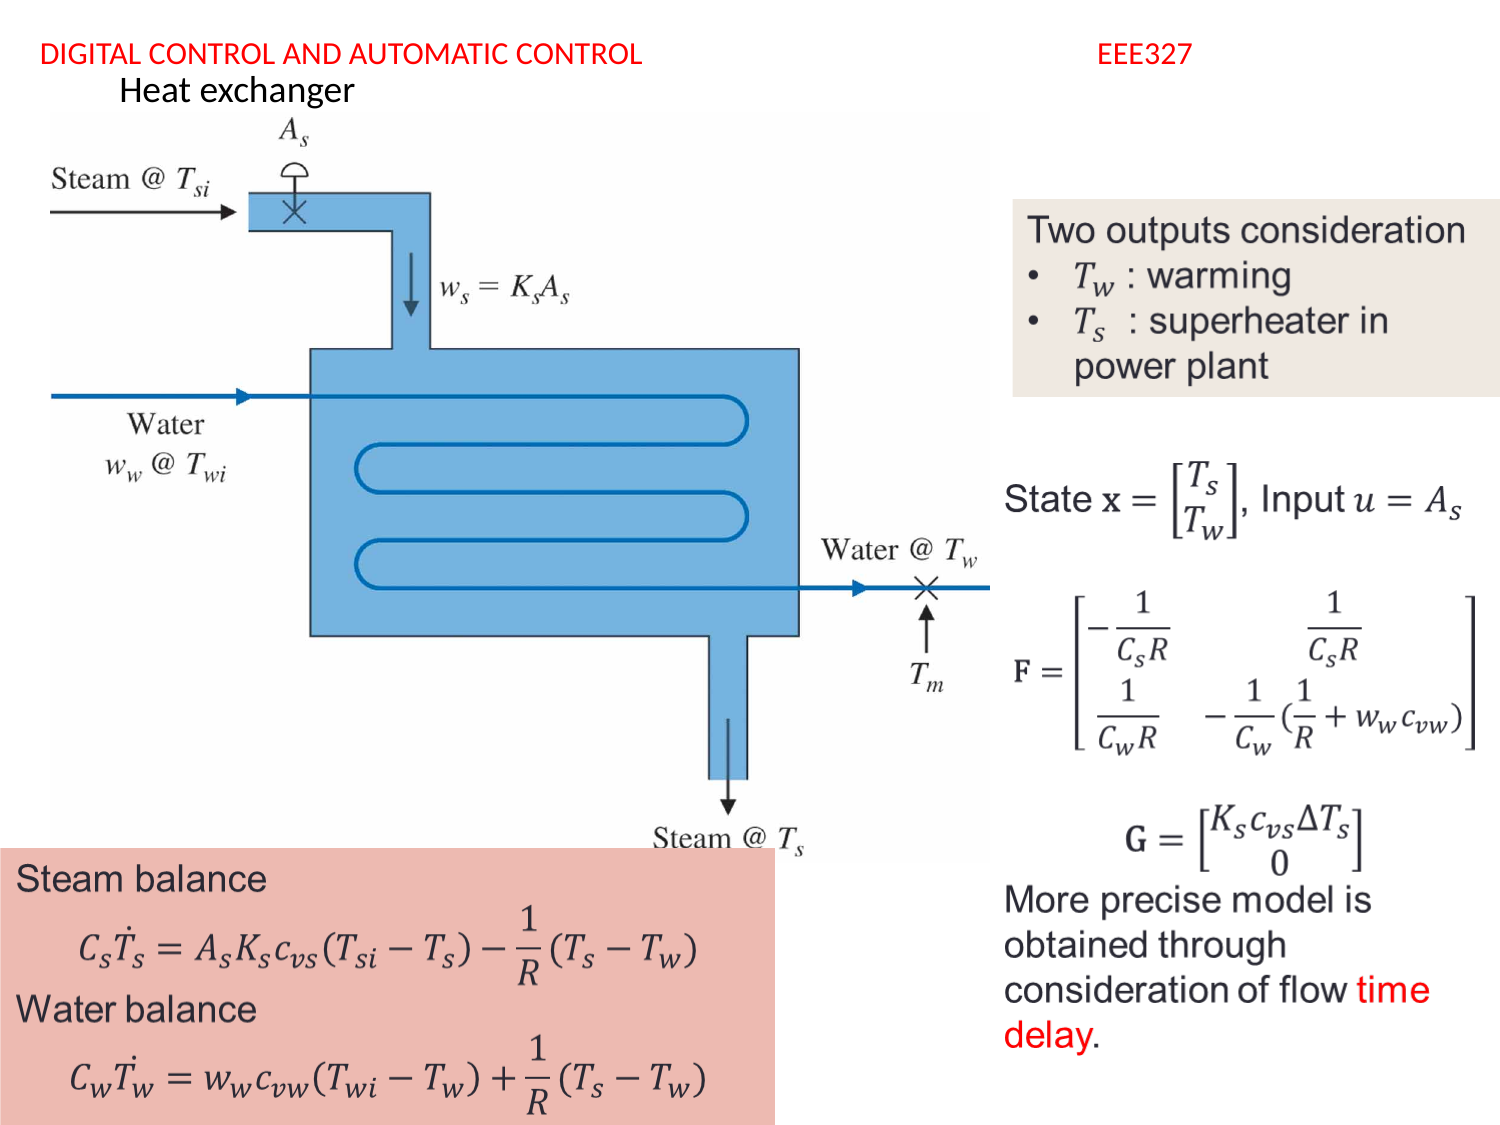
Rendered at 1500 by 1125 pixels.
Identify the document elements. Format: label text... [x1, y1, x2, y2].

text_box Digital Control and Automatic Control EEE327 [24, 24, 1425, 100]
text_box [989, 449, 1500, 1070]
picture [49, 112, 990, 863]
text_box [1012, 199, 1500, 397]
text_box [0, 848, 775, 1125]
title Heat exchanger [0, 50, 475, 125]
